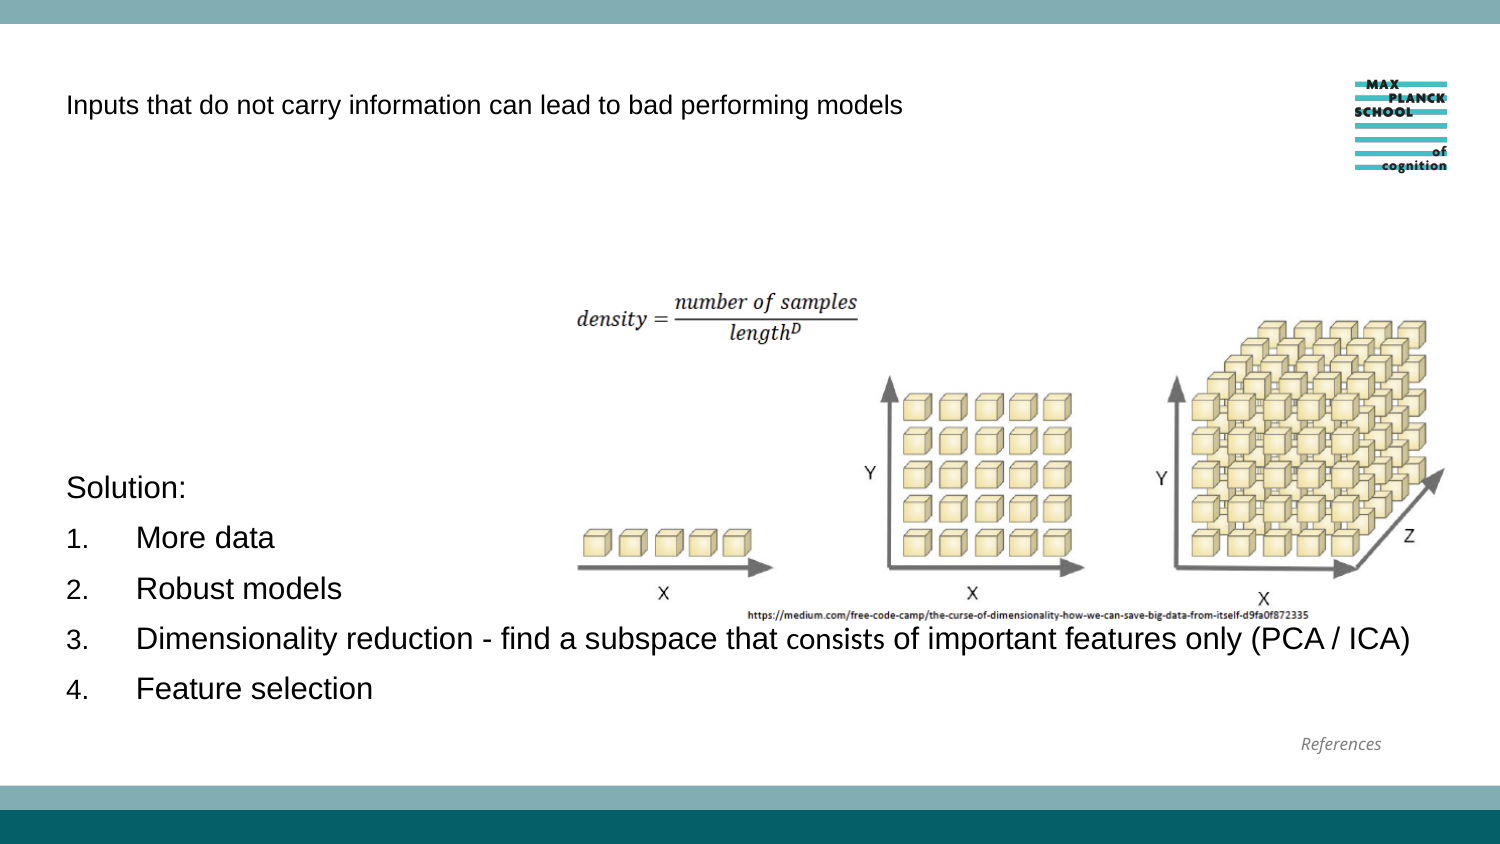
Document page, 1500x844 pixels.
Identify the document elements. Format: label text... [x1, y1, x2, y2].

text_box Solution: More data Robust models Dimensionality reduction - find a subspace that consists of important features only (PCA / ICA) Feature selection [51, 184, 1449, 811]
picture [546, 262, 1458, 623]
title Inputs that do not carry information can lead to bad performing models [51, 72, 1449, 167]
